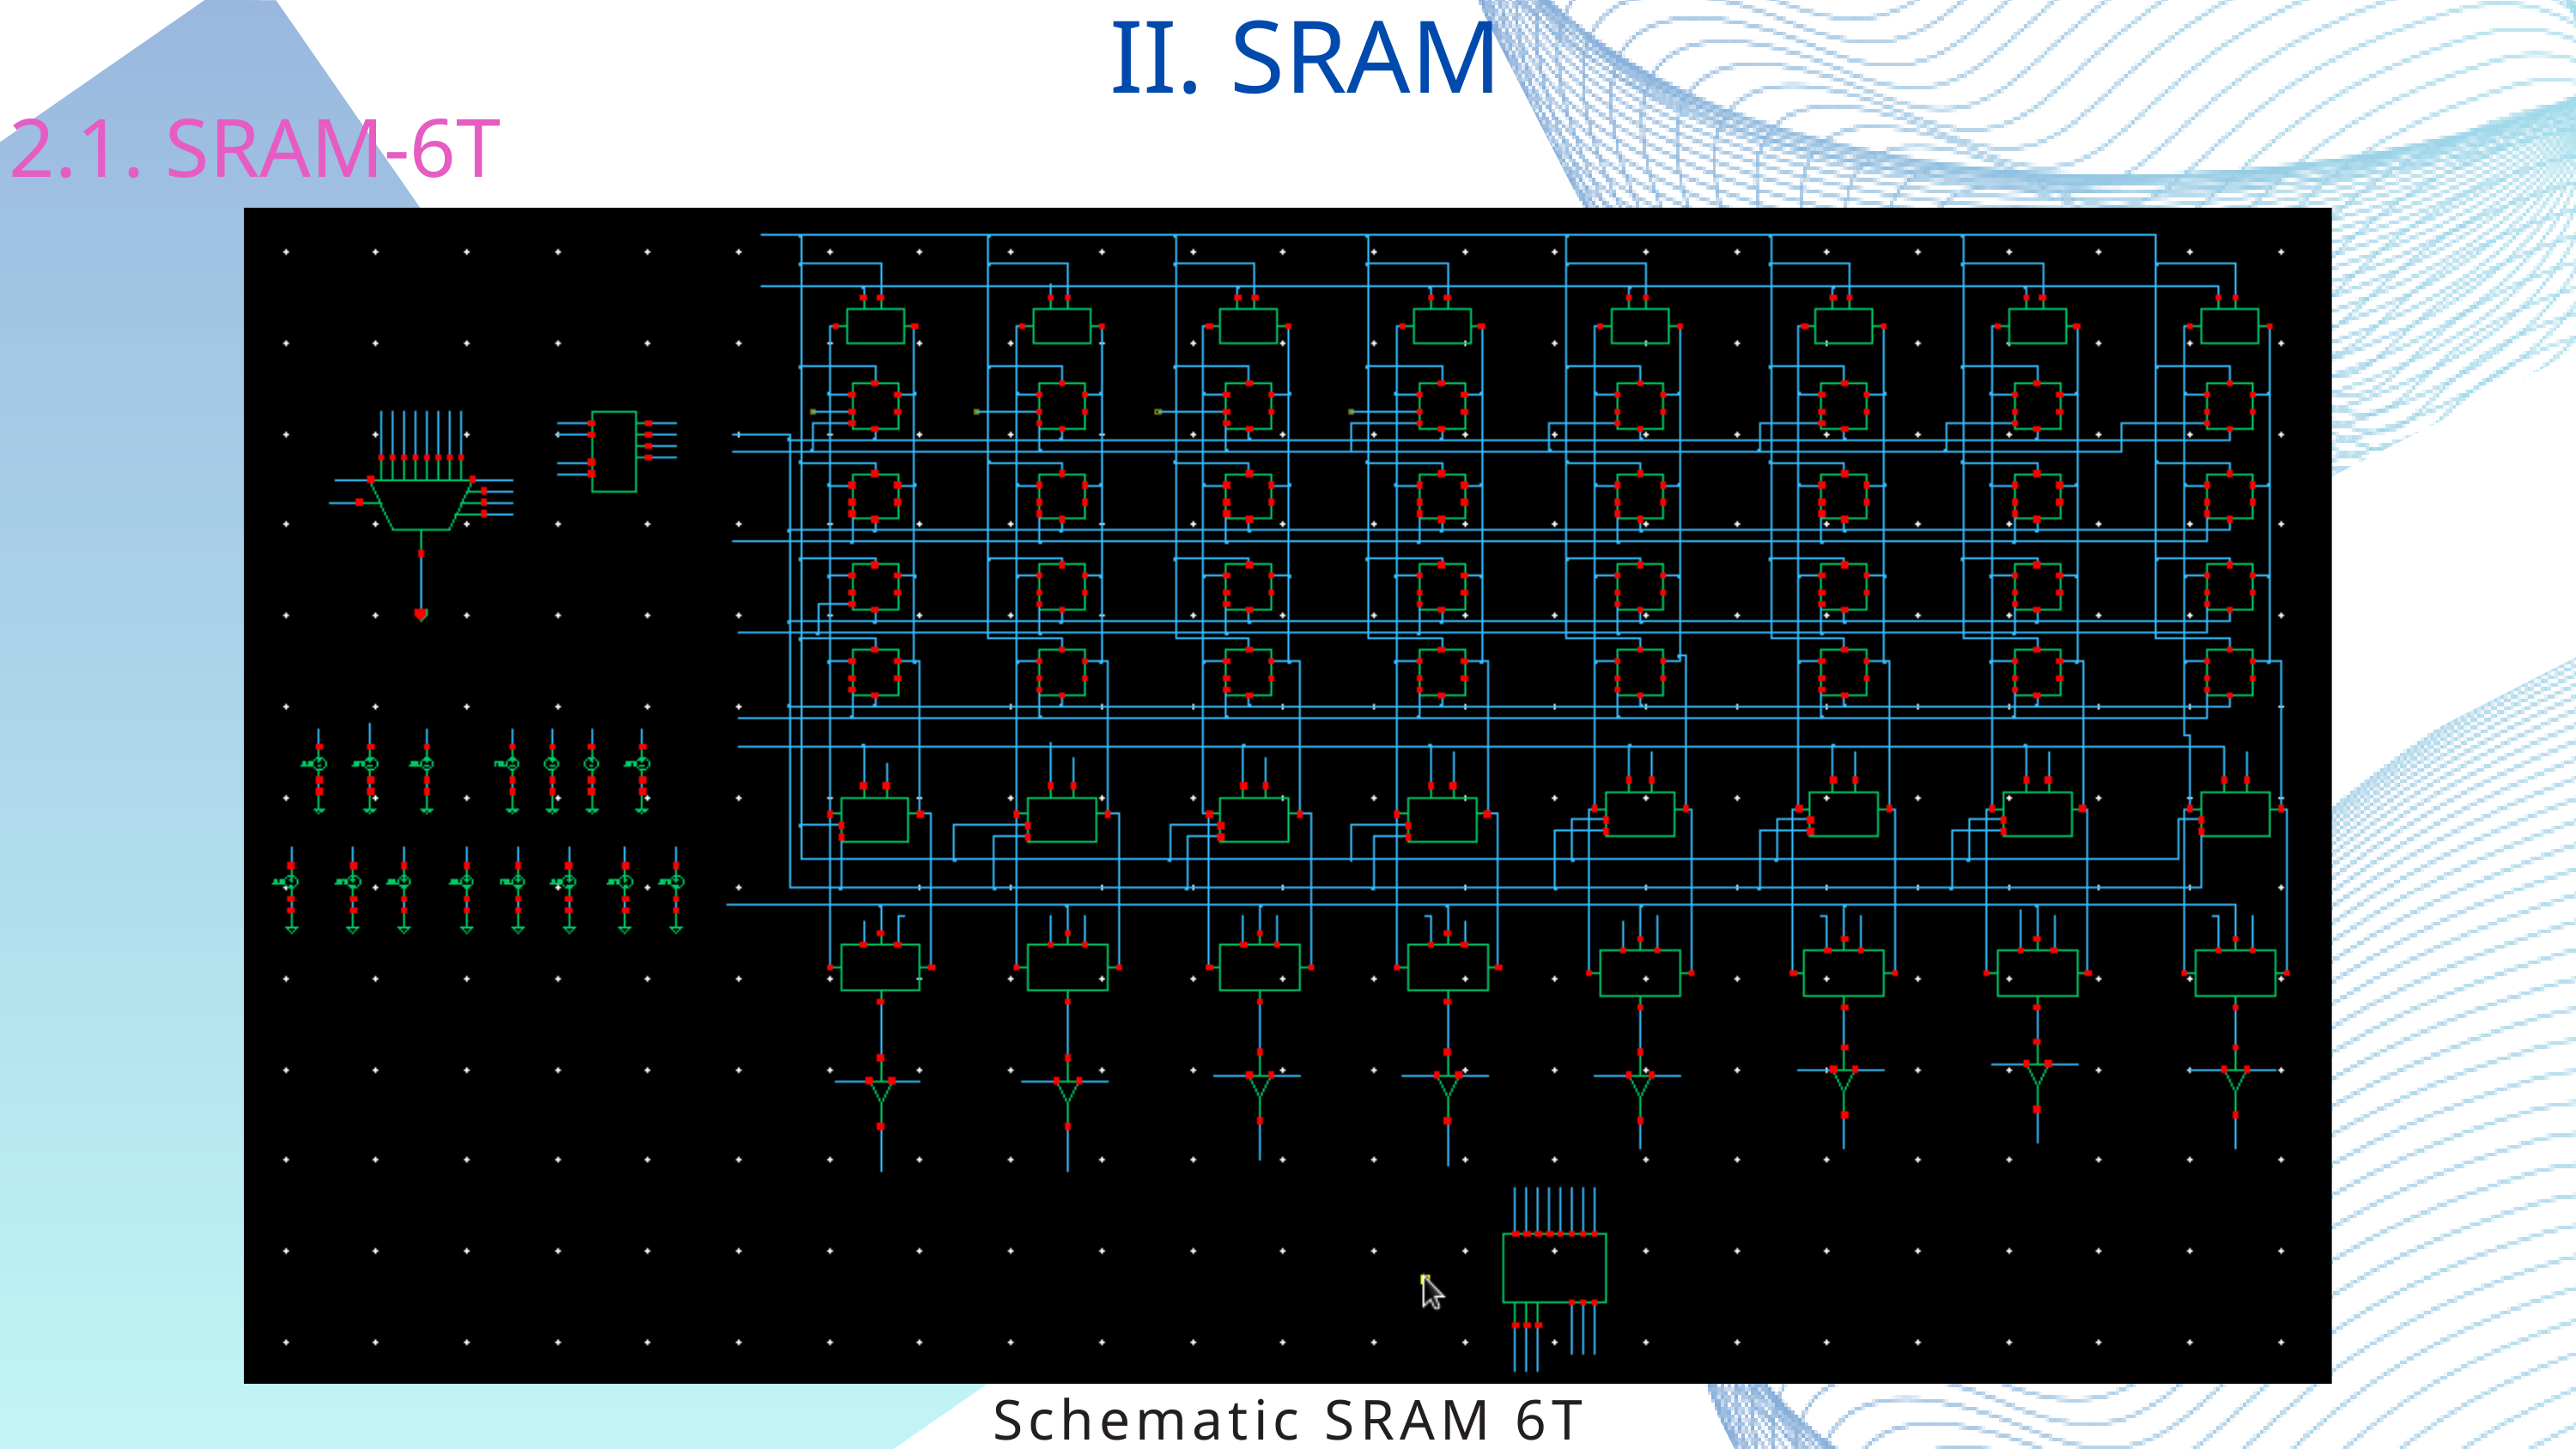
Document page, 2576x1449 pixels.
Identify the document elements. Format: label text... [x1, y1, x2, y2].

text_box II. SRAM [880, 13, 2167, 114]
text_box [1476, 0, 2576, 476]
text_box [1764, 657, 2576, 1449]
text_box [0, 136, 812, 1449]
text_box Schematic SRAM 6T [812, 1375, 1764, 1449]
text_box 2.1. SRAM-6T [9, 0, 880, 194]
text_box [244, 208, 2332, 1384]
